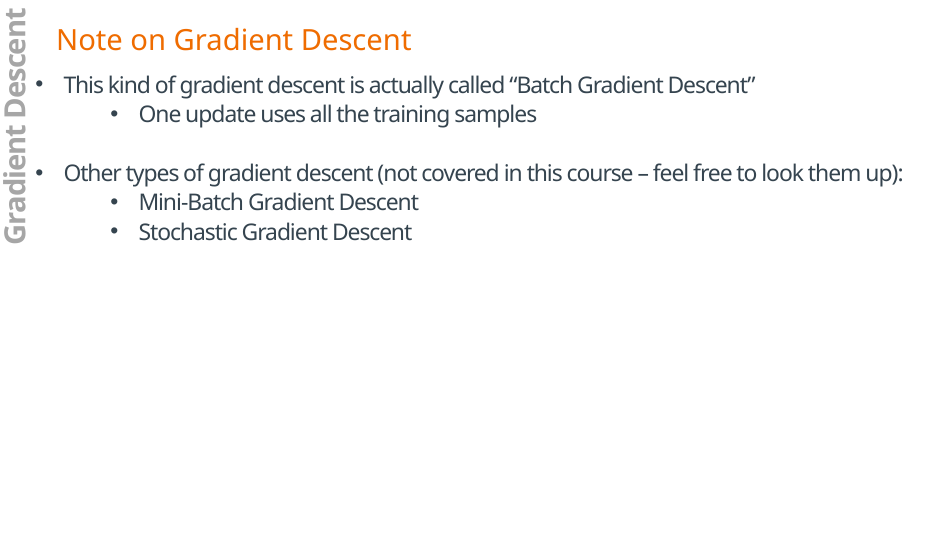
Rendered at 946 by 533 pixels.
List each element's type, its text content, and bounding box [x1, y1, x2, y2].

text_box This kind of gradient descent is actually called “Batch Gradient Descent” One update uses all the training samples Other types of gradient descent (not covered in this course – feel free to look them up): Mini-Batch Gradient Descent Stochastic Gradient Descent [33, 68, 911, 314]
text_box Note on Gradient Descent [53, 18, 886, 57]
text_box Gradient Descent [0, 8, 32, 485]
